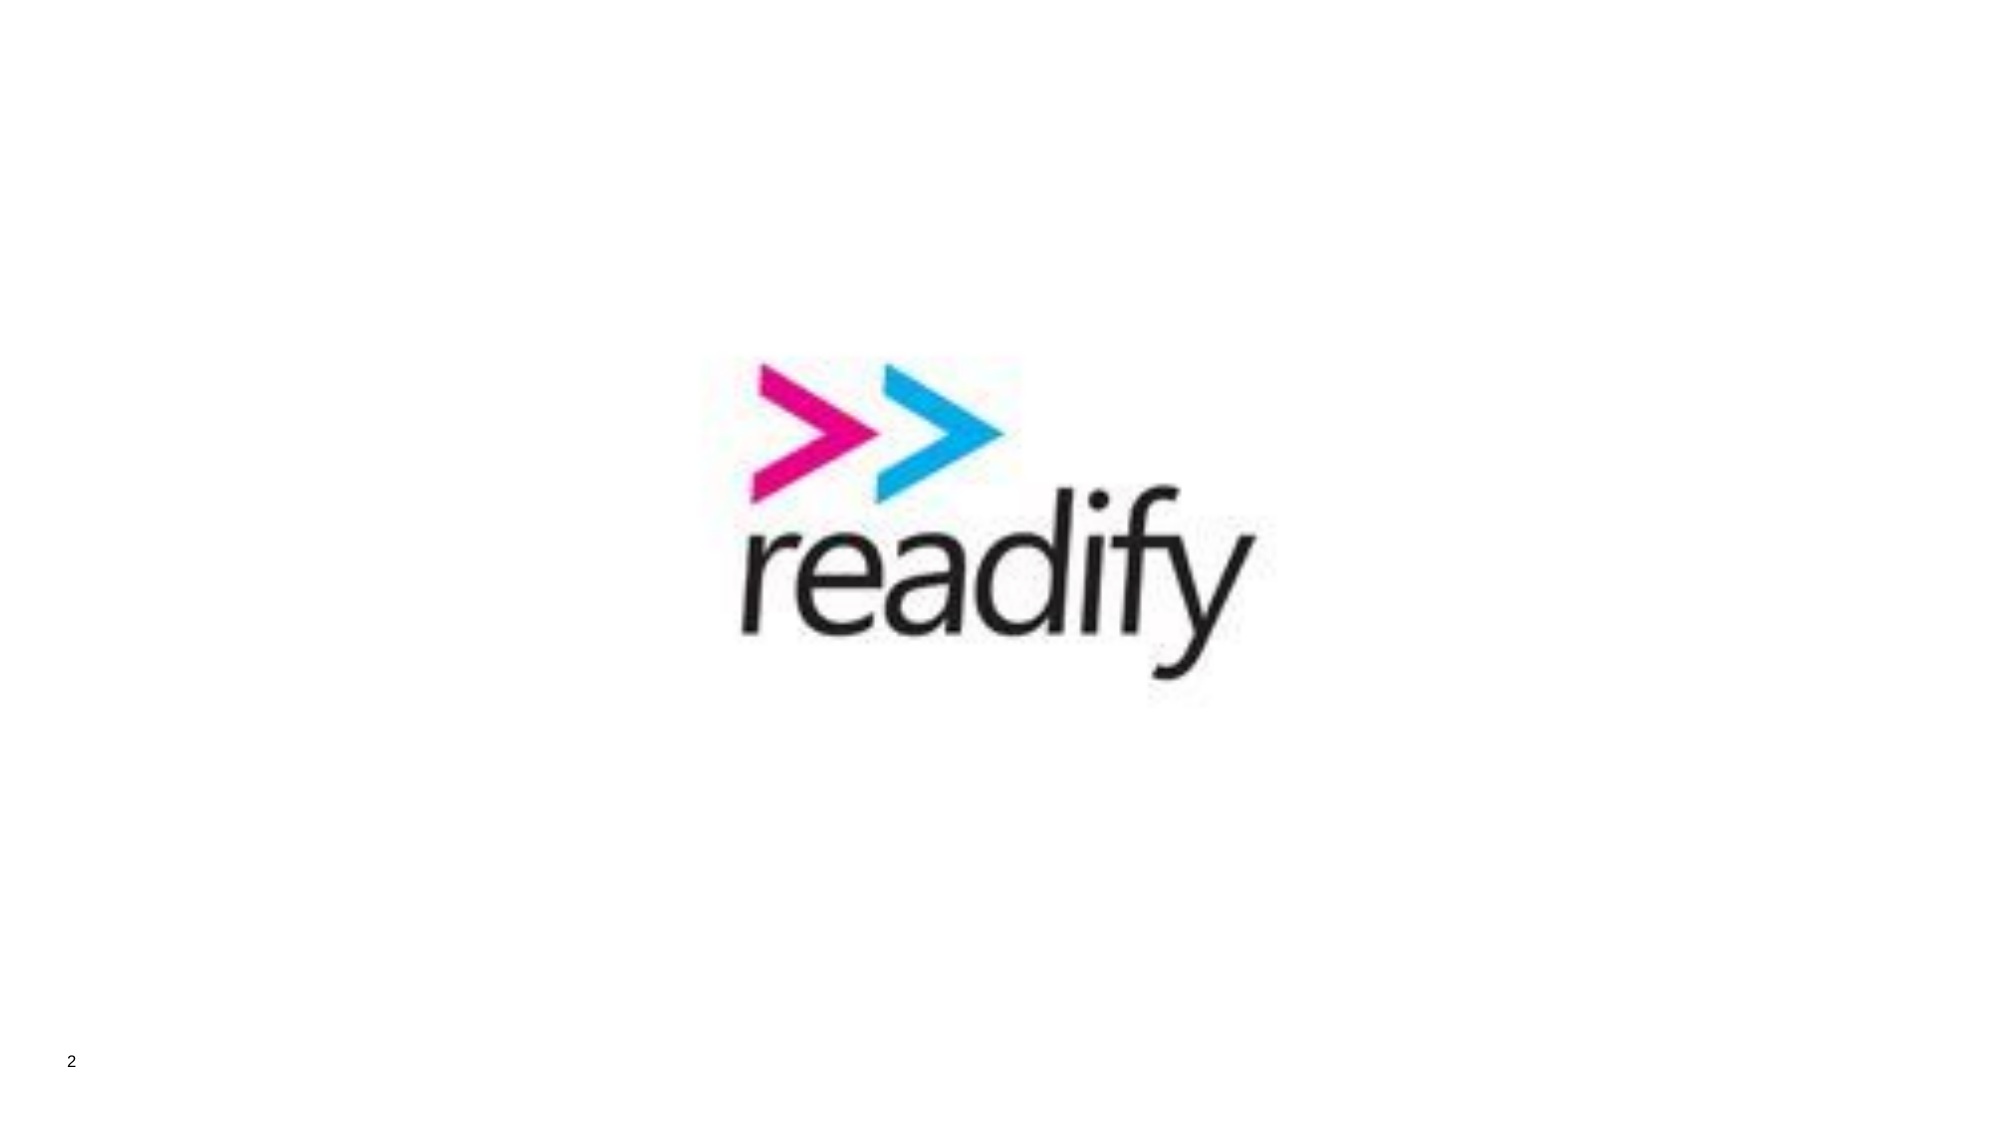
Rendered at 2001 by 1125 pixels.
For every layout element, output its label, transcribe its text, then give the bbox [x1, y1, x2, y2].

slide_number 2 [56, 1050, 77, 1071]
picture [640, 167, 1357, 884]
